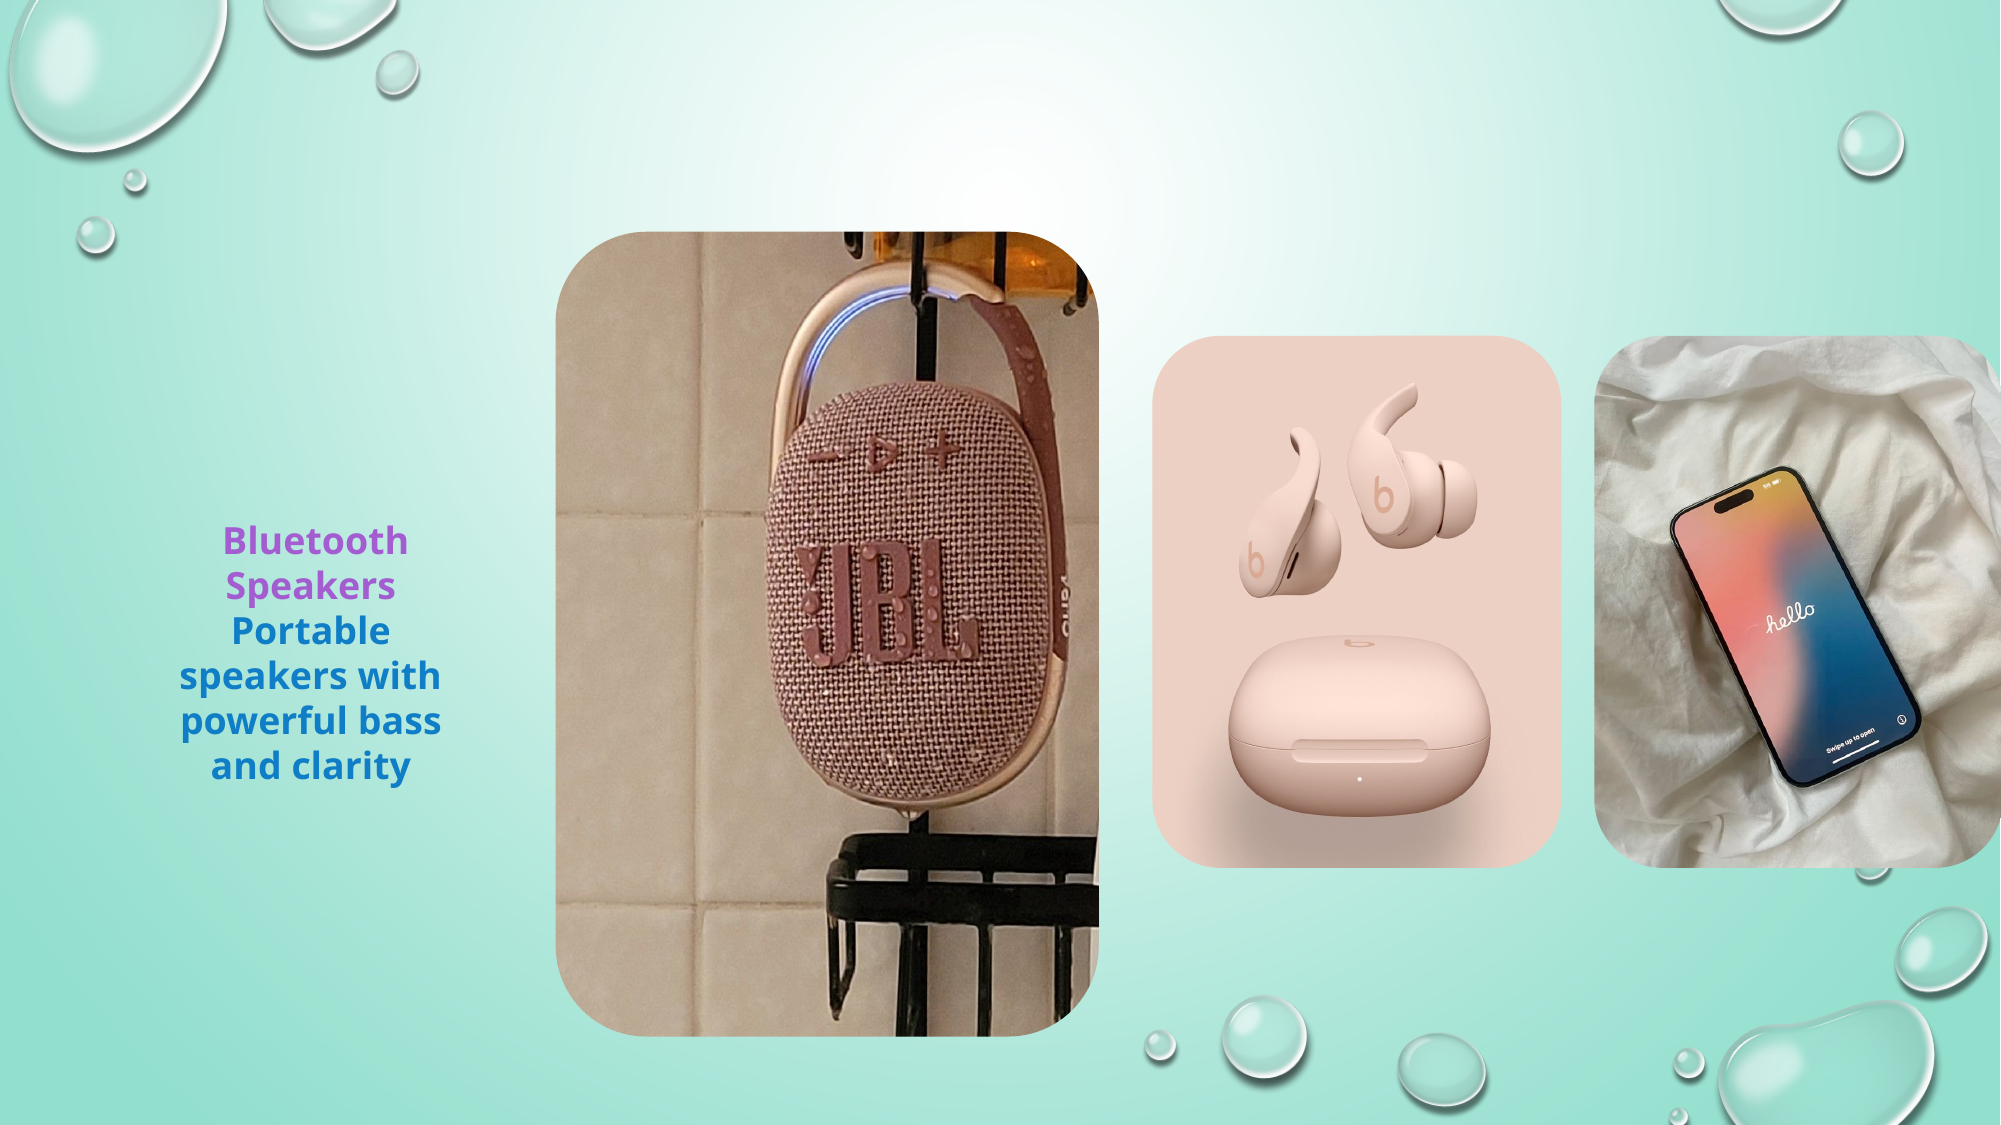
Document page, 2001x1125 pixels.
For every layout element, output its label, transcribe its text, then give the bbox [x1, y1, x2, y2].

text_box [1593, 334, 2000, 870]
text_box [554, 230, 1101, 1038]
text_box Bluetooth Speakers Portable speakers with powerful bass and clarity [144, 509, 478, 795]
text_box [1151, 334, 1563, 870]
picture [0, 0, 2000, 1125]
